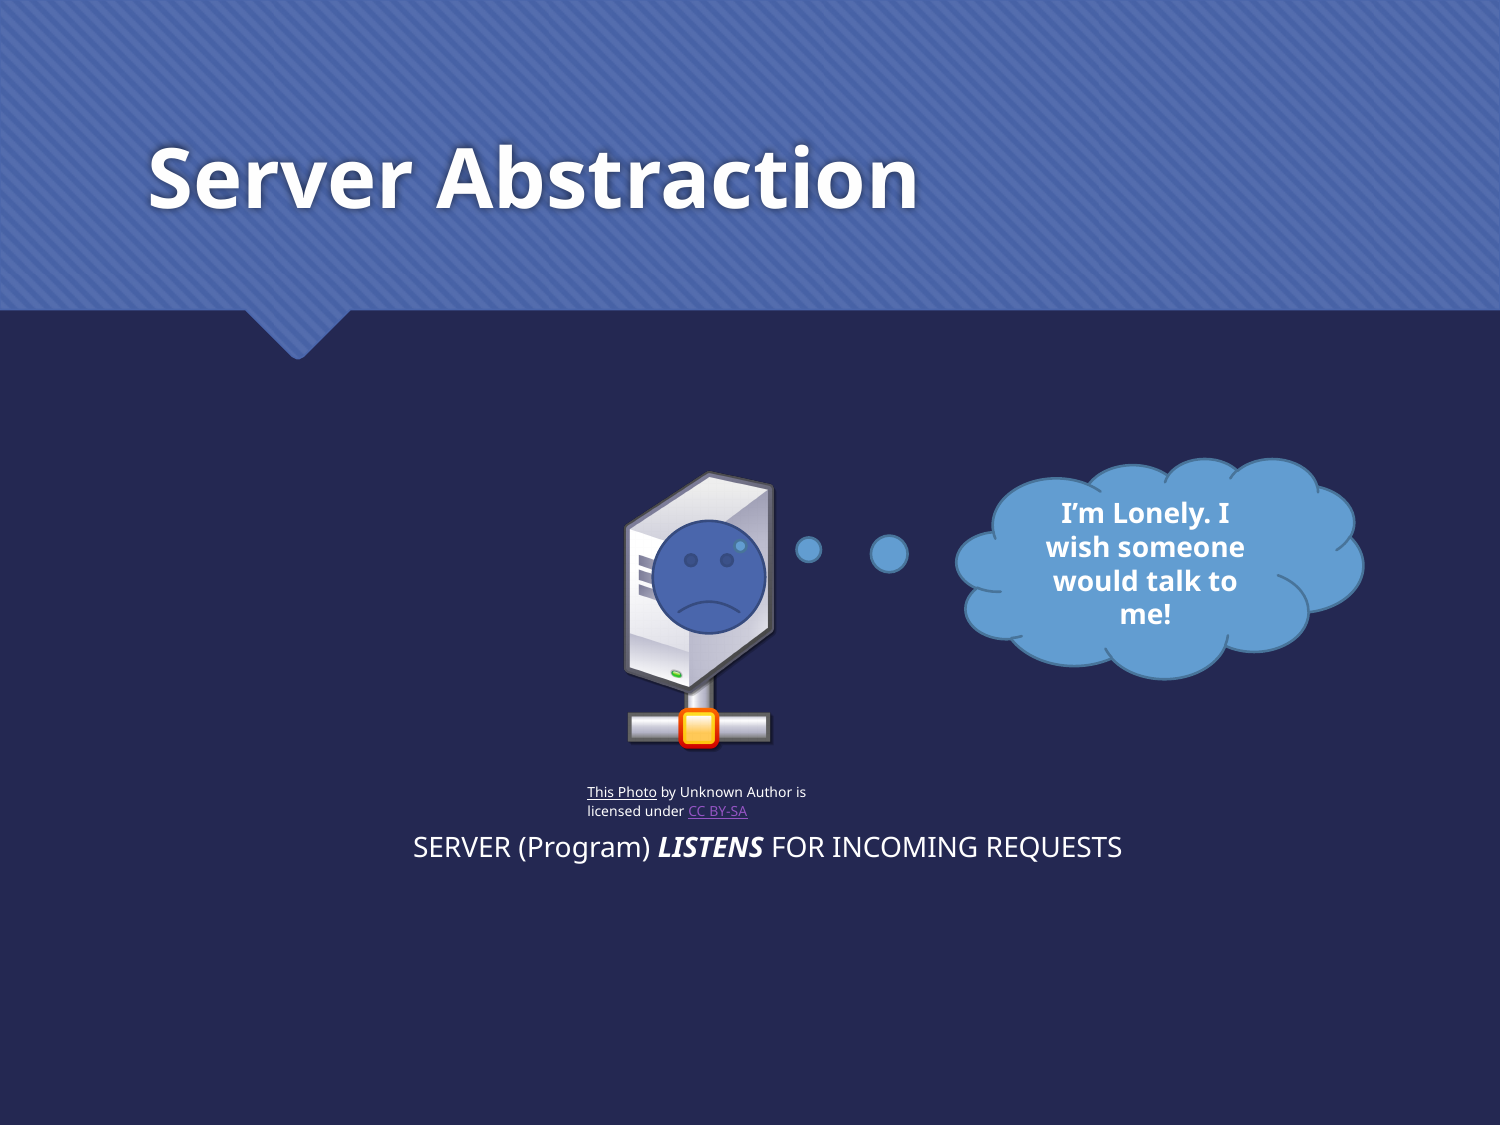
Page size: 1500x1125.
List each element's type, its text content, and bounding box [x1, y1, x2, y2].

title Server Abstraction [132, 73, 1368, 233]
text_box I’m Lonely. I wish someone would talk to me! [954, 457, 1365, 681]
picture [555, 467, 846, 758]
text_box This Photo by Unknown Author is licensed under CC BY-SA [572, 776, 846, 821]
text_box SERVER (Program) LISTENS FOR INCOMING REQUESTS [398, 821, 1138, 871]
text_box I’m Lonely. I wish someone would talk to me! [869, 534, 909, 574]
